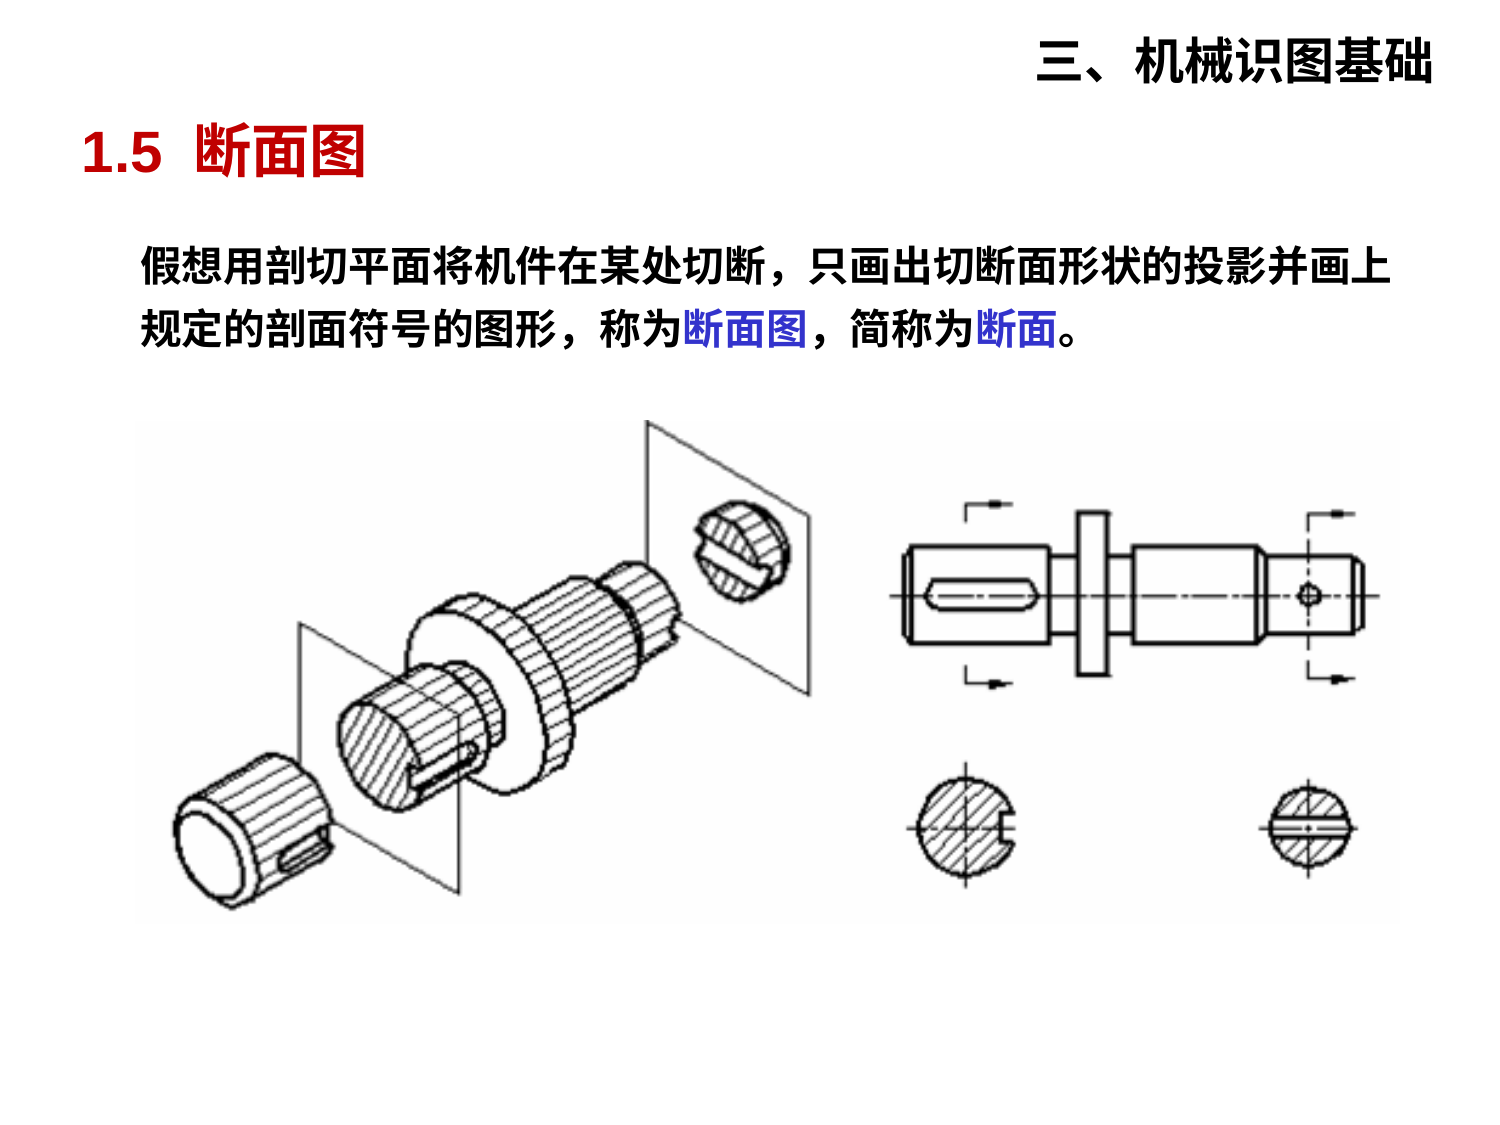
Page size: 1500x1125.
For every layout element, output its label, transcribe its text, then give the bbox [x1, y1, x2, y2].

text_box 三、机械识图基础 [968, 0, 1500, 120]
list 假想用剖切平面将机件在某处切断，只画出切断面形状的投影并画上规定的剖面符号的图形，称为断面图，简称为断面。 [125, 219, 1439, 386]
text_box 1.5 断面图 [66, 101, 396, 197]
picture [135, 420, 1400, 926]
